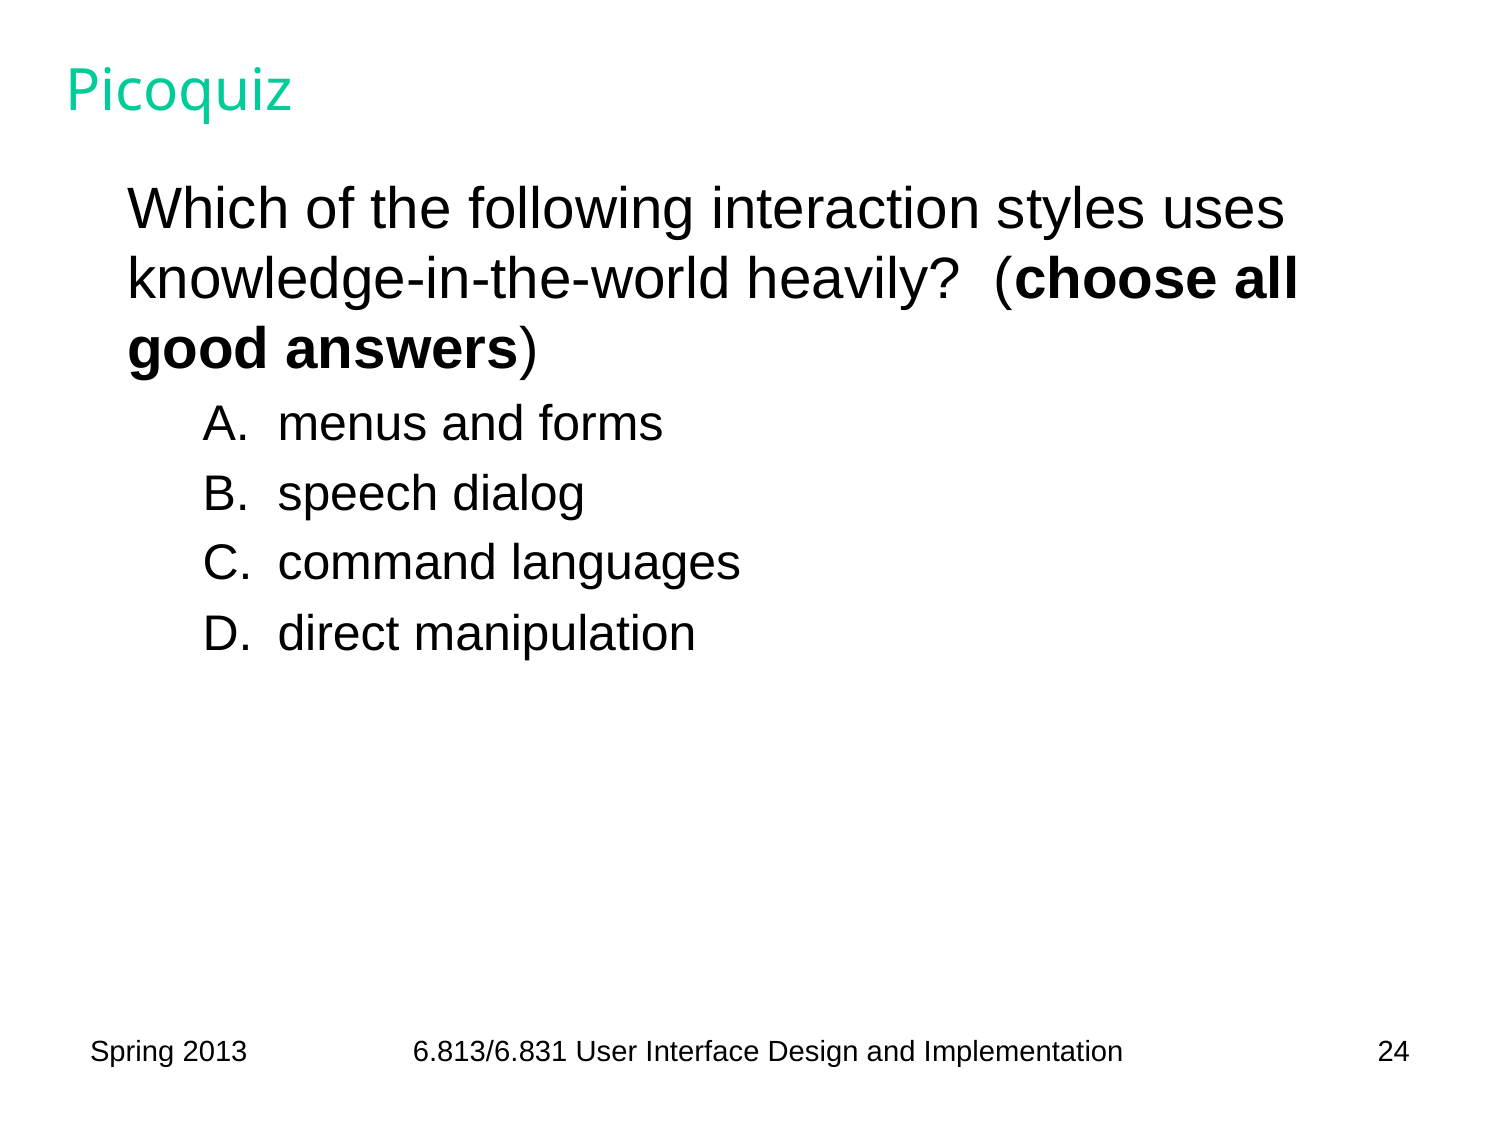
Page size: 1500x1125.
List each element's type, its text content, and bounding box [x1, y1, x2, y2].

title Picoquiz [49, 24, 1438, 151]
slide_number Spring 2013 [74, 1024, 301, 1103]
list Which of the following interaction styles uses knowledge-in-the-world heavily? (choose all good answers) menus and forms speech dialog command languages direct manipulation [112, 162, 1388, 1001]
slide_number 24 [1237, 1024, 1426, 1103]
footer 6.813/6.831 User Interface Design and Implementation [312, 1024, 1226, 1103]
